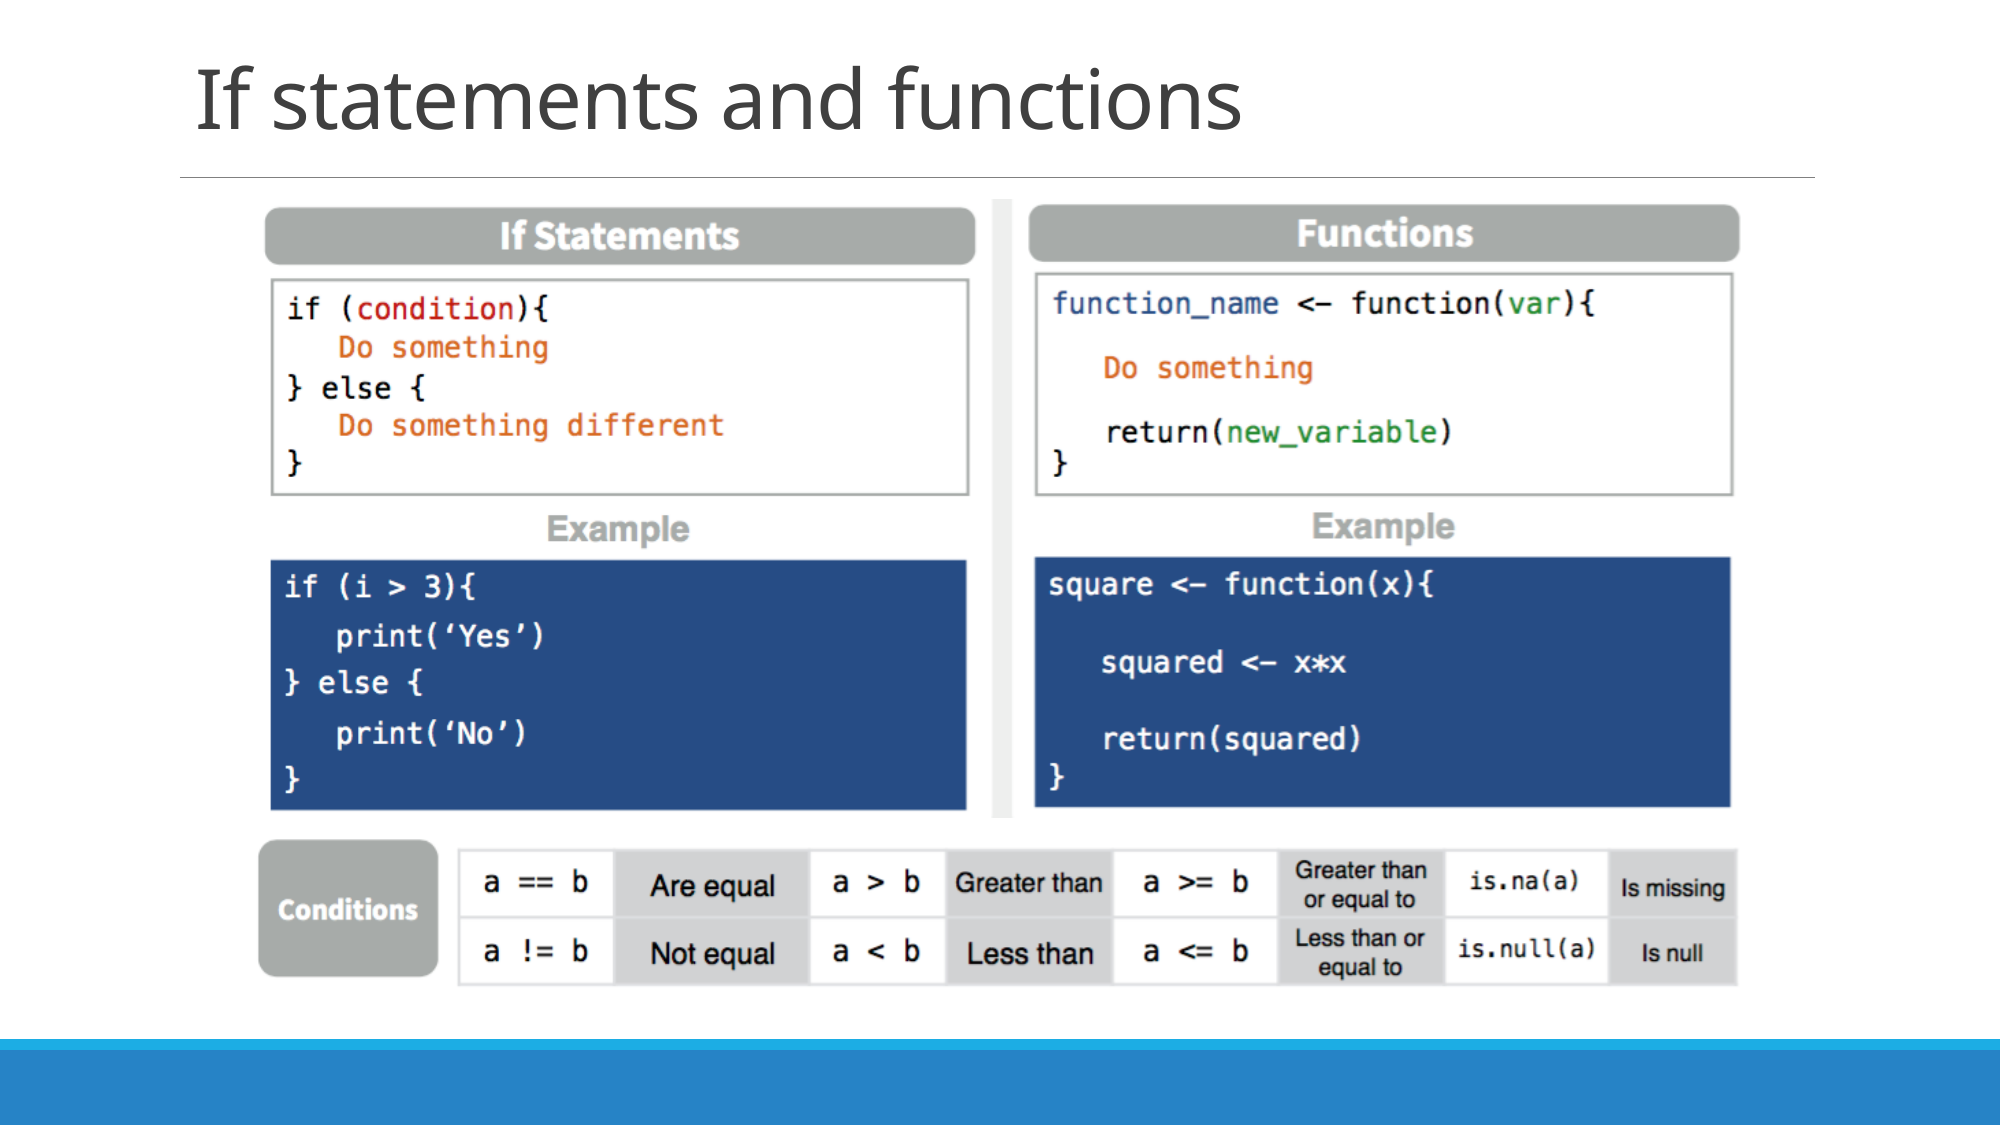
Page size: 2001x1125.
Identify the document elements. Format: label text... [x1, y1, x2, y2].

picture [249, 199, 1750, 819]
picture [249, 834, 1750, 996]
title If statements and functions [180, 47, 1830, 155]
